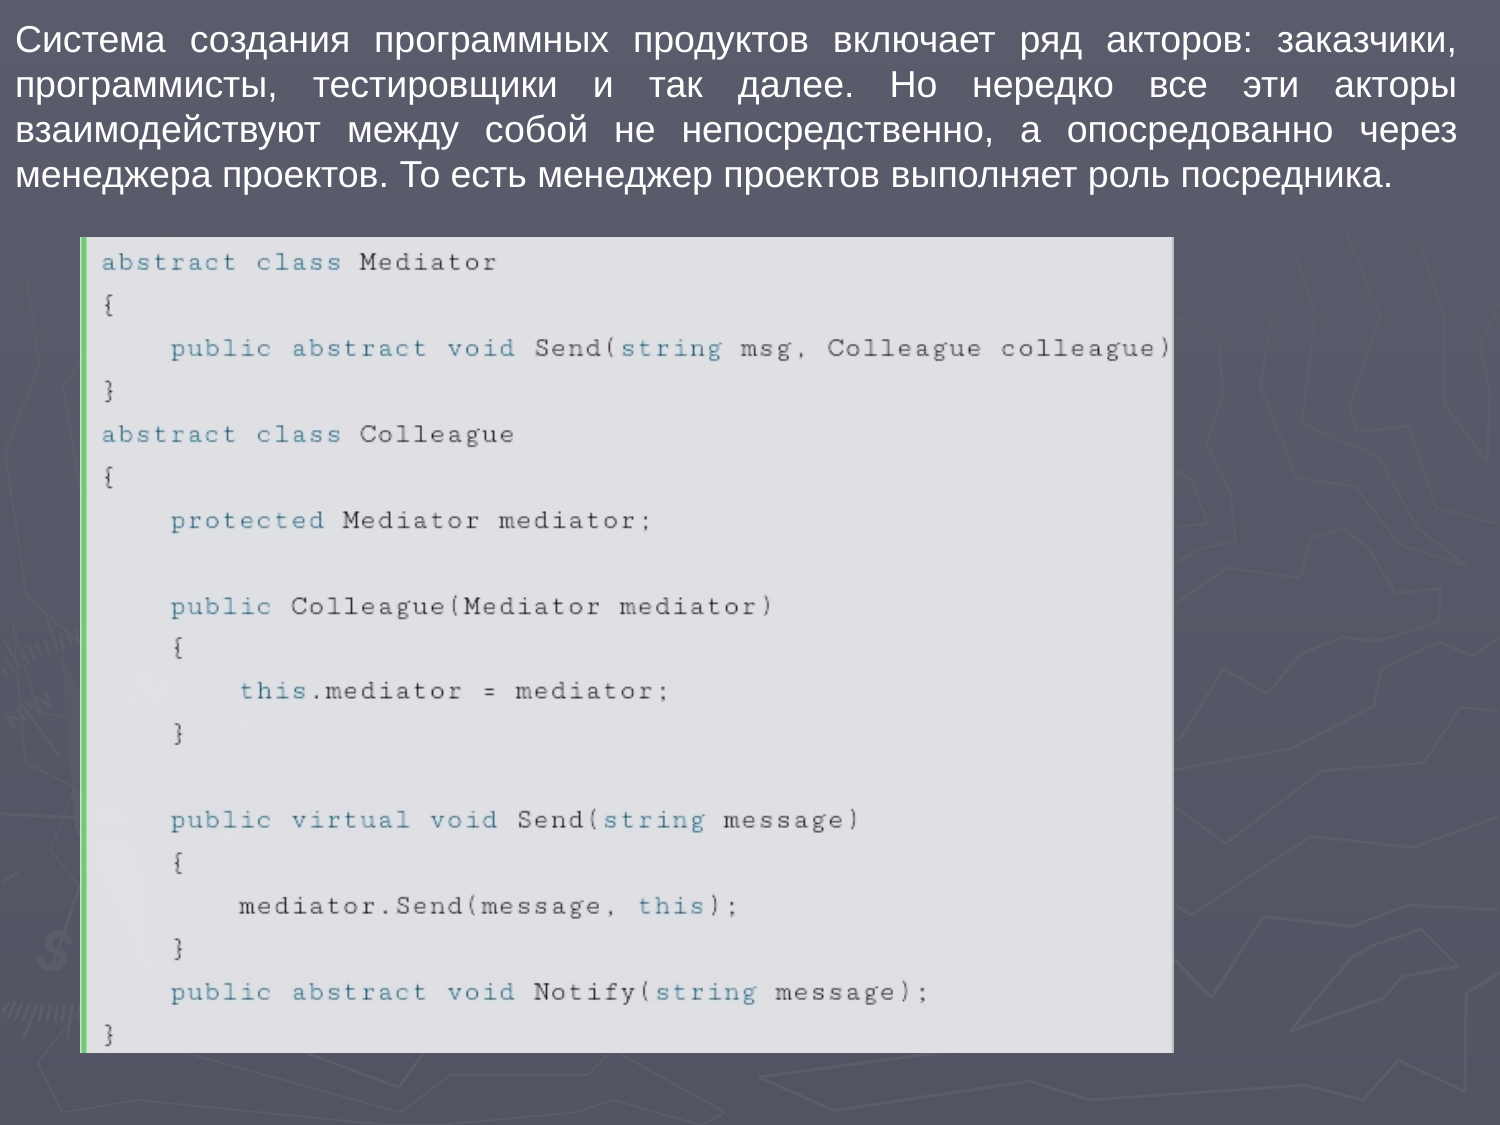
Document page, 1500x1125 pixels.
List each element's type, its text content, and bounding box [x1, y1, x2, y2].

picture [79, 237, 1174, 1053]
text_box Система создания программных продуктов включает ряд акторов: заказчики, программисты, тестировщики и так далее. Но нередко все эти акторы взаимодействуют между собой не непосредственно, а опосредованно через менеджера проектов. То есть менеджер проектов выполняет роль посредника. [0, 0, 1473, 210]
